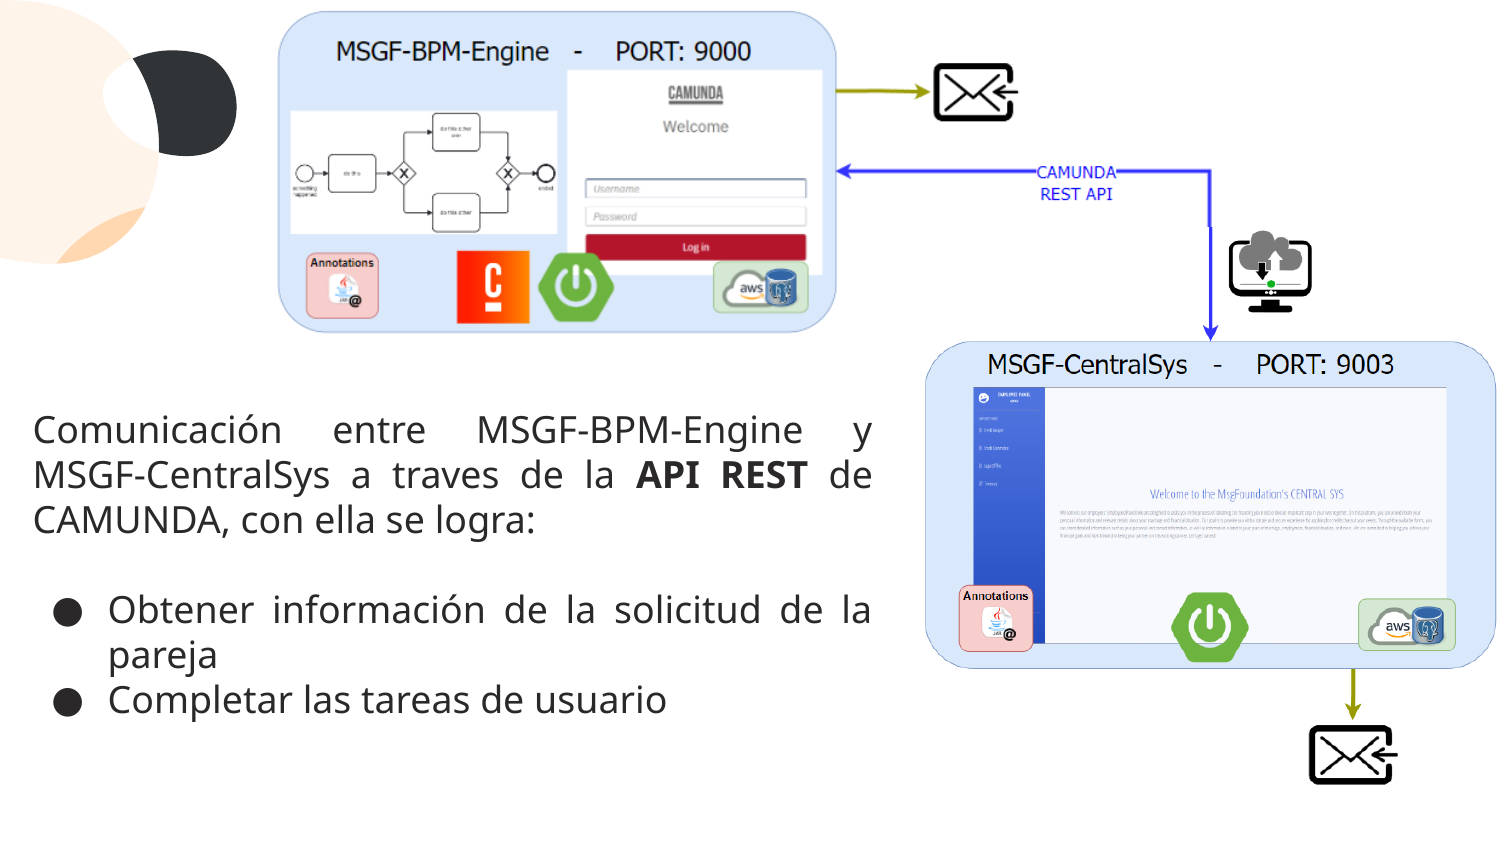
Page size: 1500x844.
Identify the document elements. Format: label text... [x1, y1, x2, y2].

text_box Comunicación entre MSGF-BPM-Engine y MSGF-CentralSys a traves de la API REST de CAMUNDA, con ella se logra: Obtener información de la solicitud de la pareja Completar las tareas de usuario [17, 390, 265, 781]
picture [270, 0, 1500, 794]
